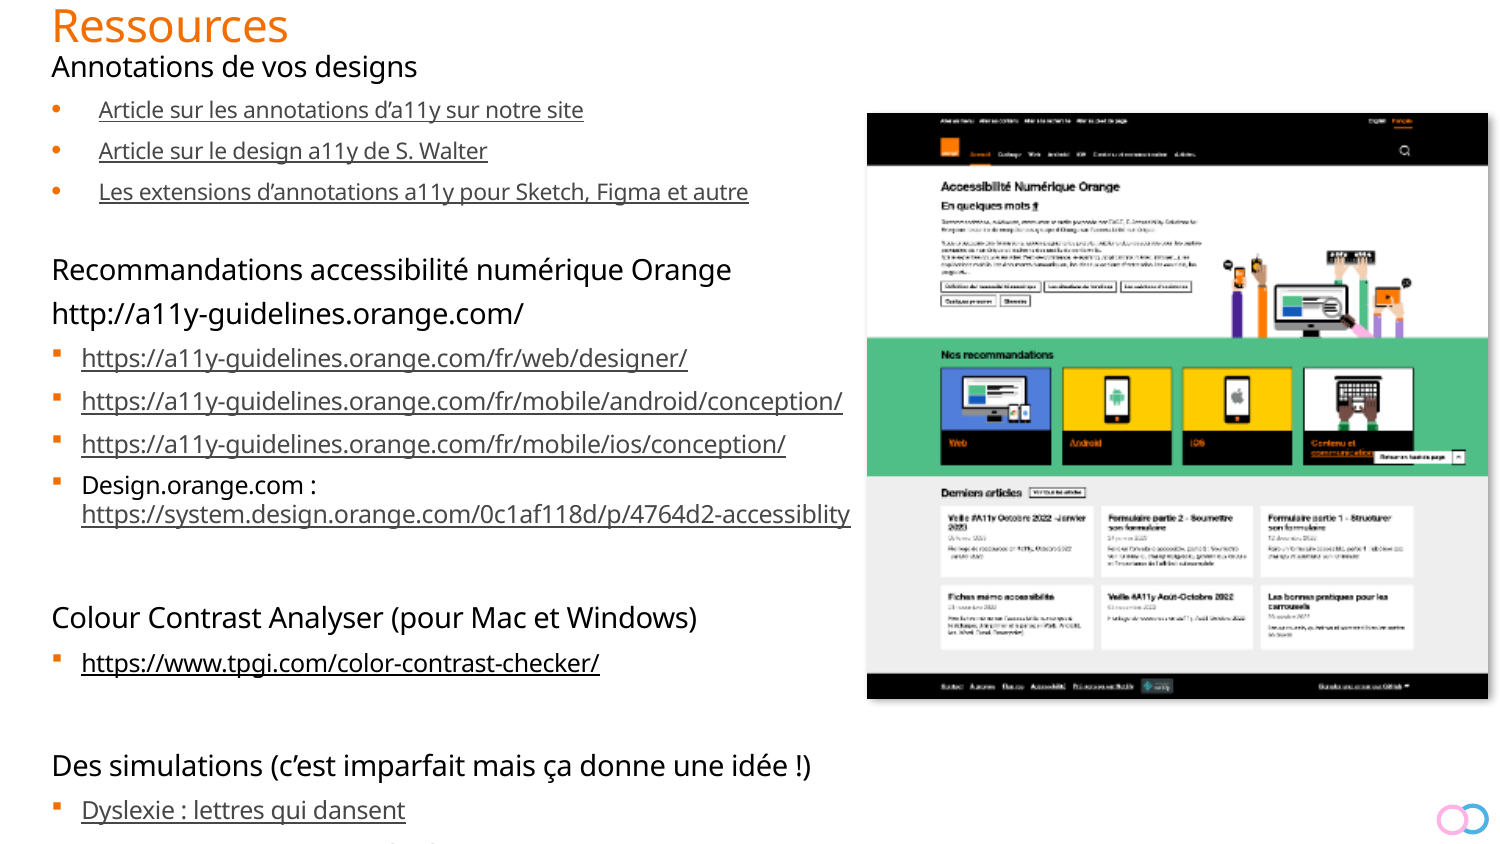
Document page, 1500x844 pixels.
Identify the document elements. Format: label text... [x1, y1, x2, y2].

text_box [1462, 803, 1489, 835]
picture [867, 113, 1489, 699]
text_box [1436, 804, 1469, 836]
title Ressources [51, 2, 1449, 110]
list Annotations de vos designs Article sur les annotations d’a11y sur notre site Article sur le design a11y de S. Walter Les extensions d’annotations a11y pour Sketch, Figma et autre Recommandations accessibilité numérique Orange http://a11y-guidelines.orange.com/ https://a11y-guidelines.orange.com/fr/web/designer/ https://a11y-guidelines.orange.com/fr/mobile/android/conception/ https://a11y-guidelines.orange.com/fr/mobile/ios/conception/ Design.orange.com : https://system.design.orange.com/0c1af118d/p/4764d2-accessiblity Colour Contrast Analyser (pour Mac et Windows) https://www.tpgi.com/color-contrast-checker/ Des simulations (c’est imparfait mais ça donne une idée !) Dyslexie : lettres qui dansent Daltonisme, malvoyance, cécité, malentendance, handicap moteur [51, 52, 898, 823]
